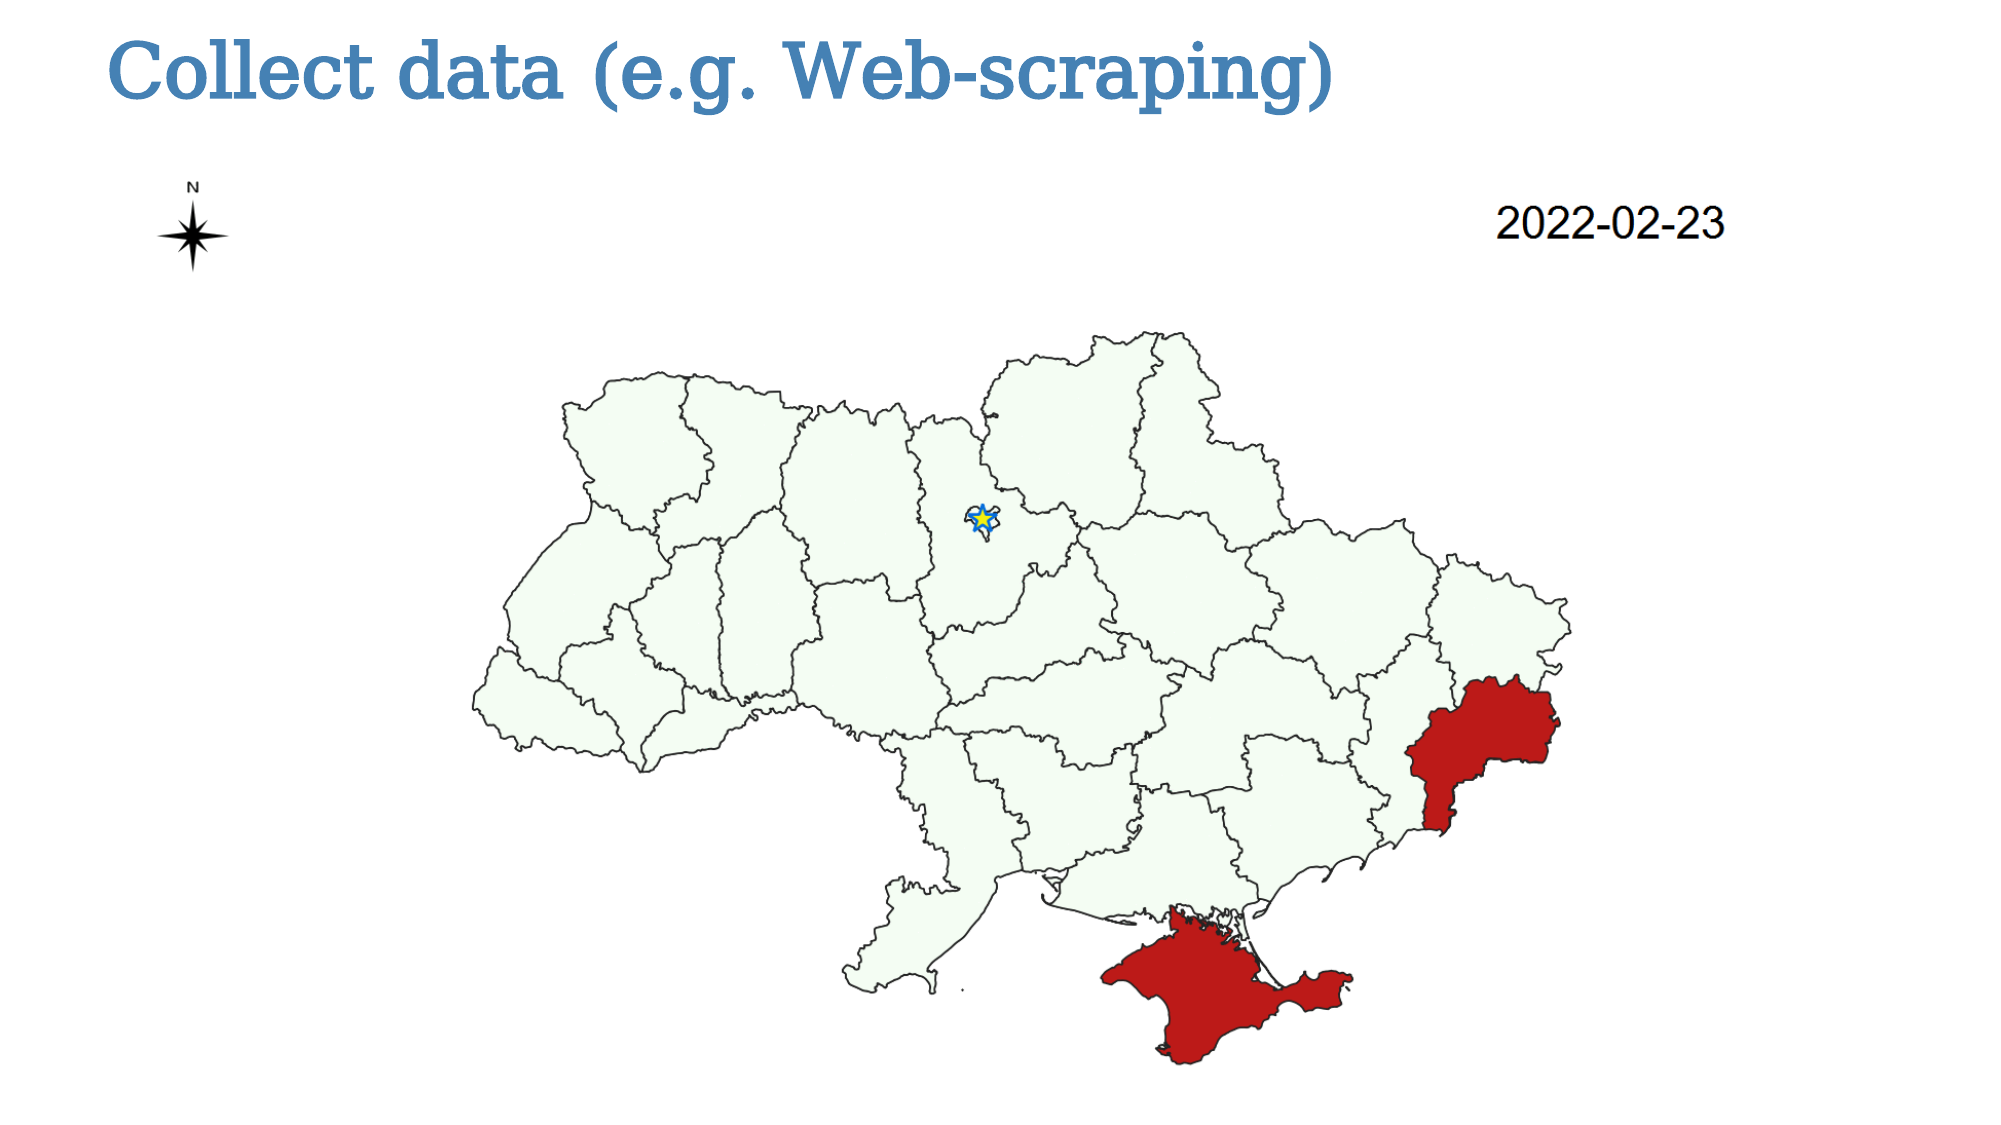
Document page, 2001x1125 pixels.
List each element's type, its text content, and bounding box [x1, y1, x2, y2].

picture [139, 176, 1823, 1089]
text_box Collect data (e.g. Web-scraping) [91, 0, 1758, 147]
